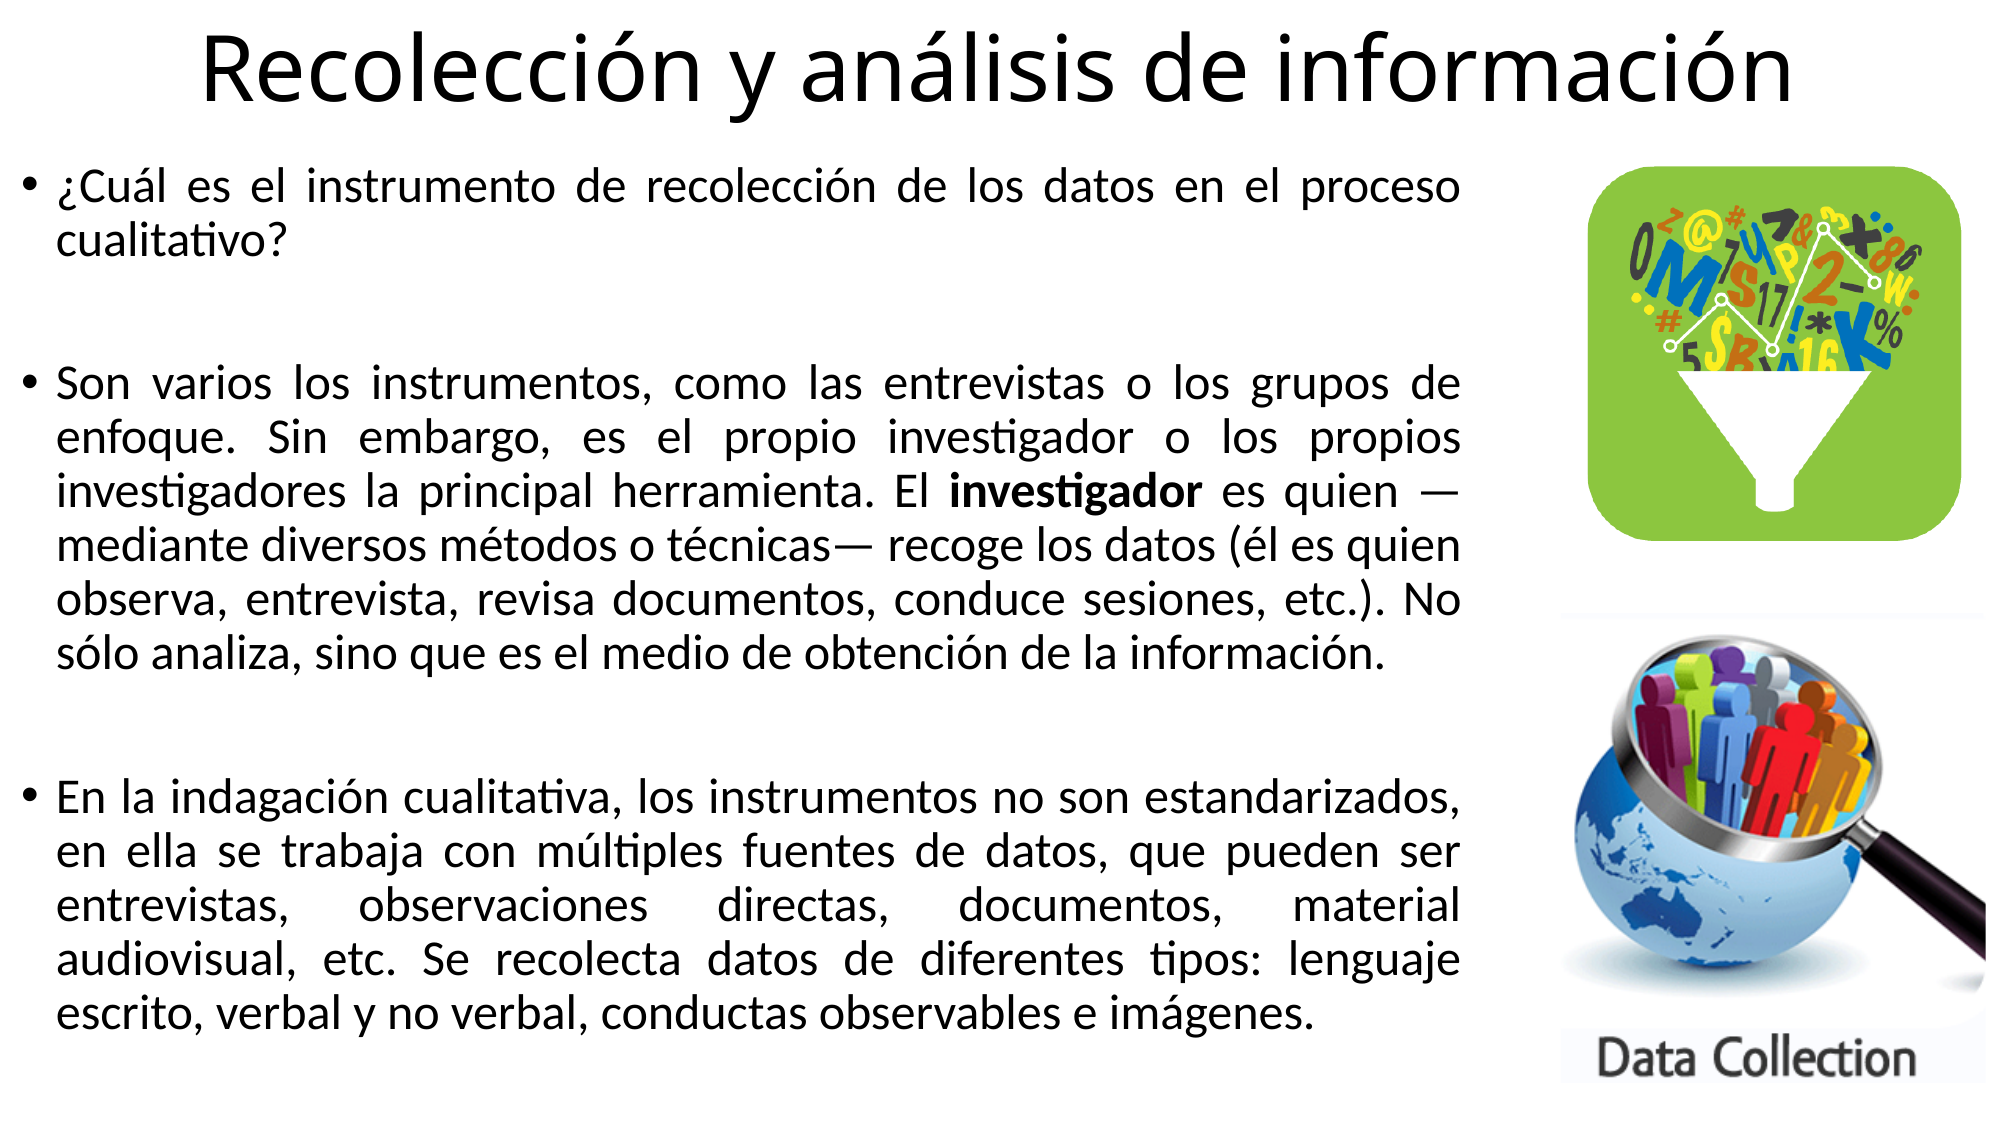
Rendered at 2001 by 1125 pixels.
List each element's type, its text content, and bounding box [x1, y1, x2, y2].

list ¿Cuál es el instrumento de recolección de los datos en el proceso cualitativo? Son varios los instrumentos, como las entrevistas o los grupos de enfoque. Sin embargo, es el propio investigador o los propios investigadores la principal herramienta. El investigador es quien —mediante diversos métodos o técnicas— recoge los datos (él es quien observa, entrevista, revisa documentos, conduce sesiones, etc.). No sólo analiza, sino que es el medio de obtención de la información. En la indagación cualitativa, los instrumentos no son estandarizados, en ella se trabaja con múltiples fuentes de datos, que pueden ser entrevistas, observaciones directas, documentos, material audiovisual, etc. Se recolecta datos de diferentes tipos: lenguaje escrito, verbal y no verbal, conductas observables e imágenes. [5, 151, 1478, 1125]
picture [1582, 162, 1964, 544]
picture [1560, 613, 1986, 1083]
title Recolección y análisis de información [135, 6, 1861, 138]
